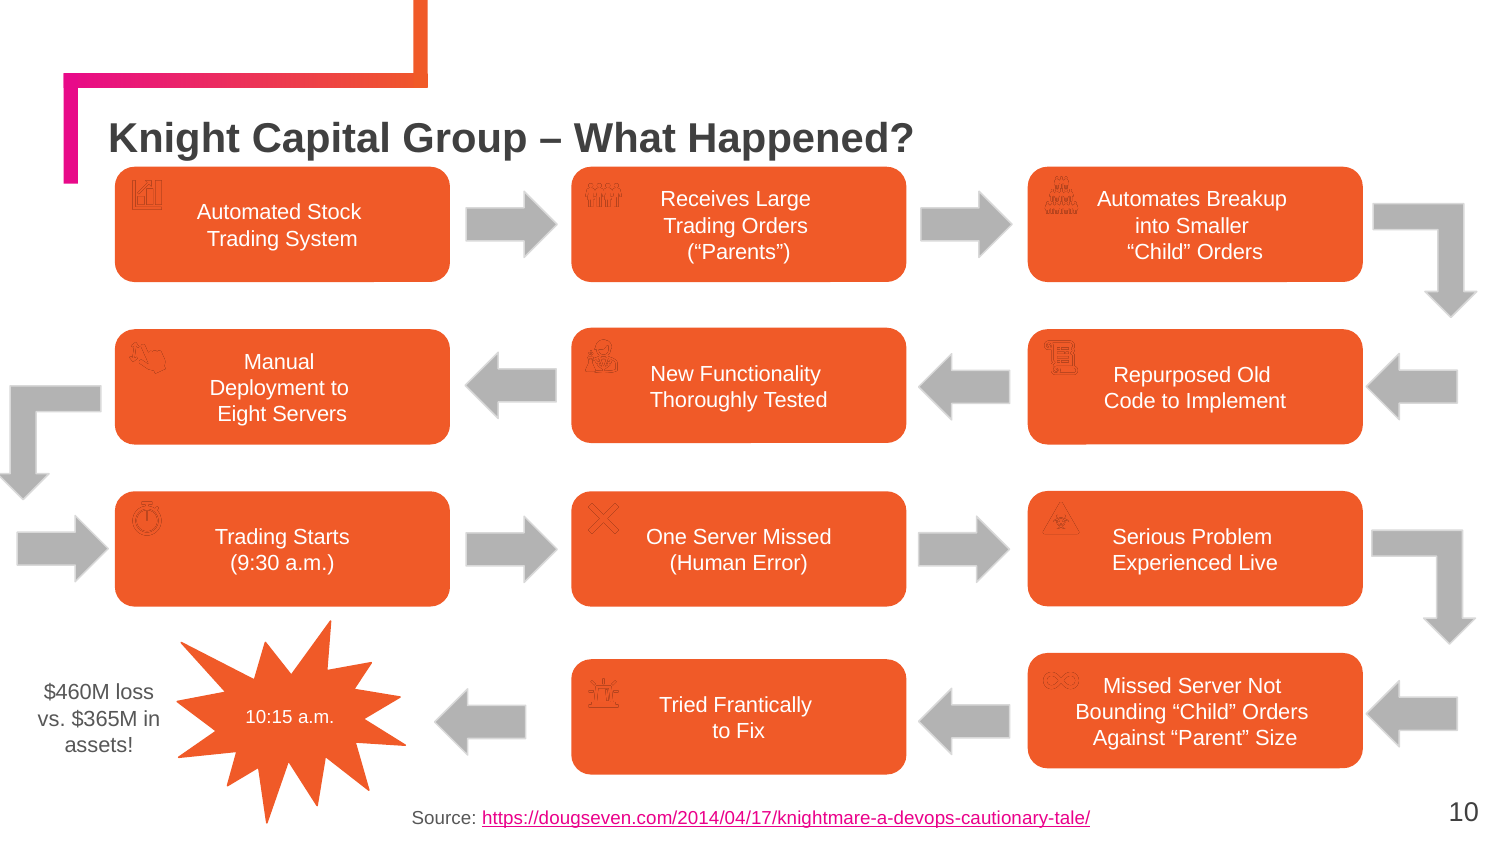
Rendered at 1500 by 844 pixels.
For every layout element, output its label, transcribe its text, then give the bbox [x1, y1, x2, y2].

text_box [571, 167, 906, 282]
text_box [1368, 678, 1460, 749]
text_box [1369, 528, 1478, 647]
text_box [1028, 491, 1363, 606]
text_box [1368, 351, 1460, 422]
text_box Source: https://dougseven.com/2014/04/17/knightmare-a-devops-cautionary-tale/ [151, 798, 1351, 836]
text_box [571, 328, 906, 443]
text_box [1028, 167, 1363, 282]
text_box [115, 491, 450, 607]
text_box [115, 167, 450, 282]
title Knight Capital Group – What Happened? [100, 117, 1455, 169]
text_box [1028, 329, 1363, 444]
slide_number 10 [1403, 779, 1494, 844]
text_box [571, 491, 906, 607]
text_box [464, 514, 560, 585]
text_box 10:15 a.m. [179, 619, 408, 826]
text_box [571, 659, 906, 775]
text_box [115, 329, 450, 445]
text_box [463, 350, 559, 421]
text_box [916, 514, 1012, 585]
text_box $460M loss vs. $365M in assets! [19, 674, 179, 761]
text_box [1370, 201, 1479, 320]
text_box [464, 189, 560, 260]
text_box [916, 351, 1012, 422]
text_box [15, 513, 110, 584]
text_box [916, 686, 1012, 757]
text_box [1028, 653, 1363, 768]
text_box [0, 383, 103, 502]
text_box [432, 686, 528, 757]
text_box [918, 189, 1015, 260]
